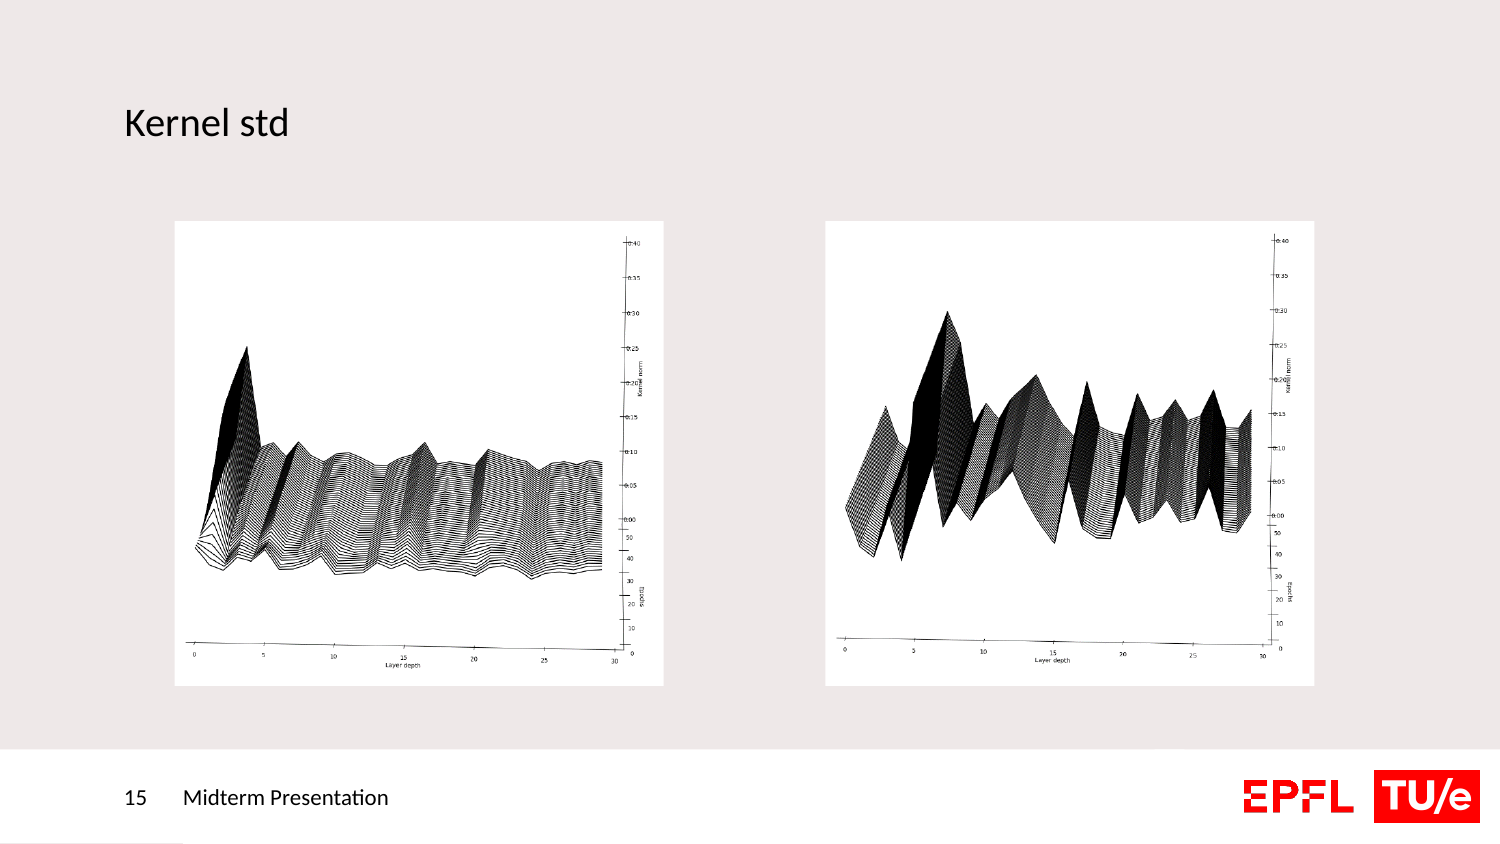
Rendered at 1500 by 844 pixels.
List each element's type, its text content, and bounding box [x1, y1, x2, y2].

title Kernel std [124, 96, 715, 217]
slide_number 15 [0, 749, 183, 844]
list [825, 221, 1315, 686]
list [174, 221, 664, 686]
footer Midterm Presentation [183, 749, 1185, 844]
picture [1230, 766, 1367, 826]
picture [1373, 769, 1480, 823]
